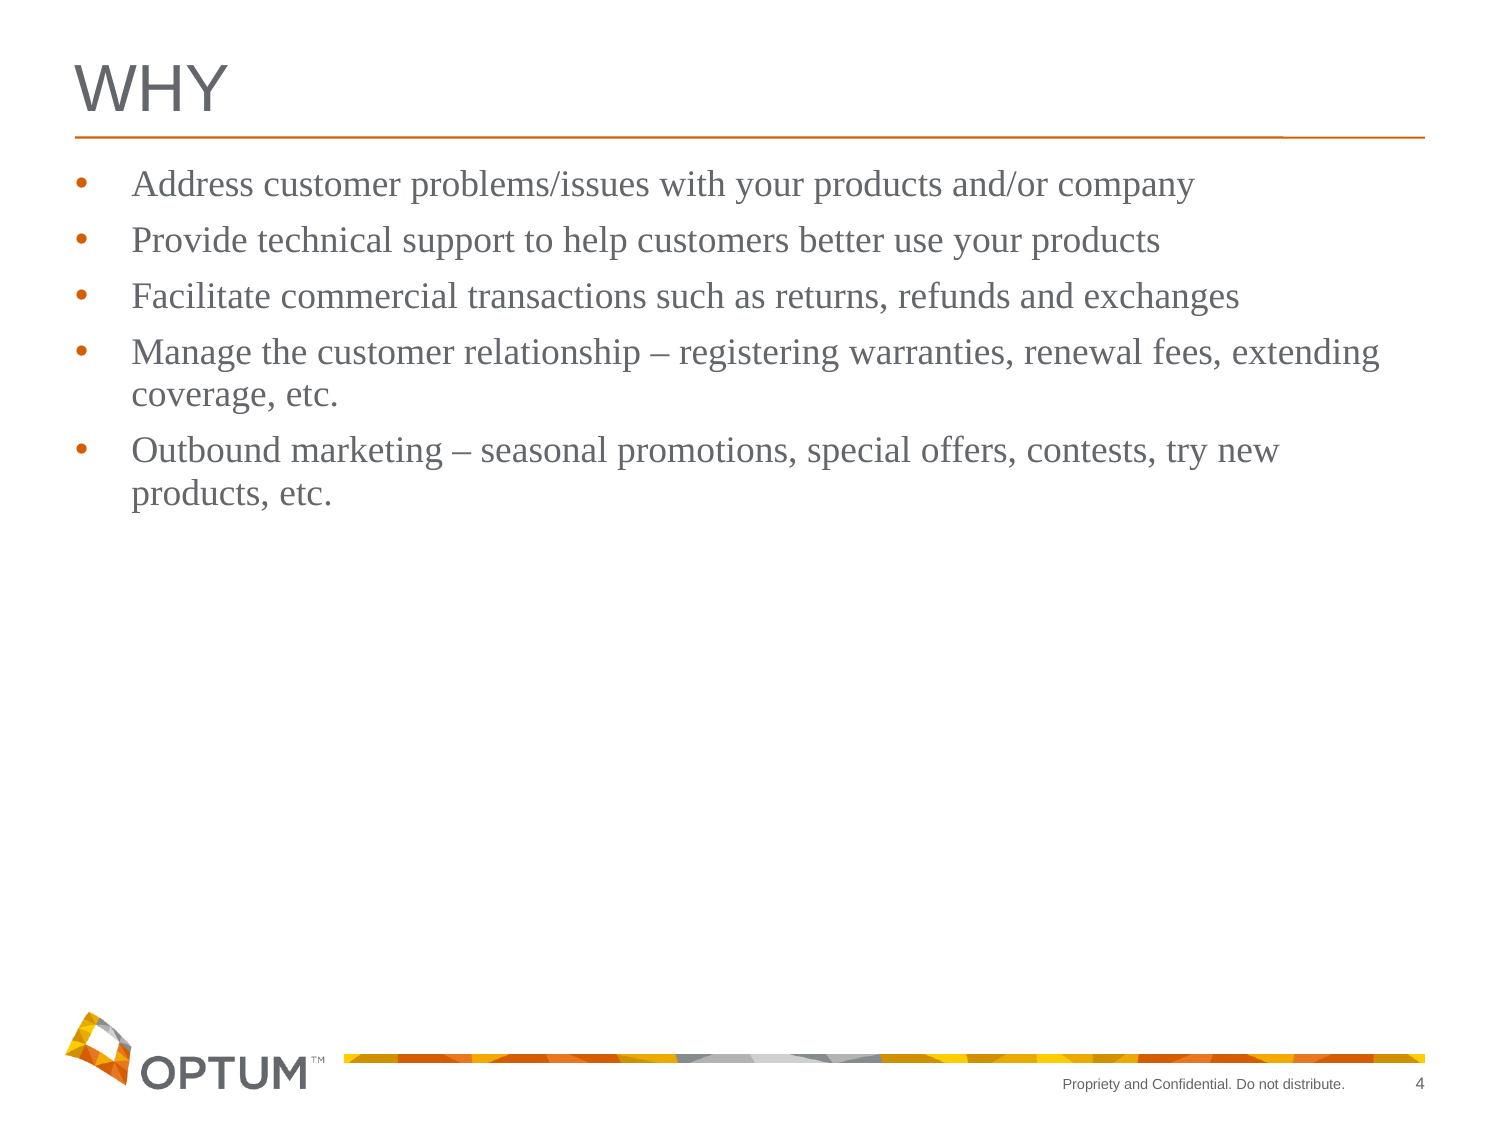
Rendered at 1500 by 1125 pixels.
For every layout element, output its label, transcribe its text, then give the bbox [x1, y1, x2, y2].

picture [62, 1009, 327, 1092]
title WHY [74, 24, 1425, 126]
list Address customer problems/issues with your products and/or company Provide technical support to help customers better use your products Facilitate commercial transactions such as returns, refunds and exchanges Manage the customer relationship – registering warranties, renewal fees, extending coverage, etc. Outbound marketing – seasonal promotions, special offers, contests, try new products, etc. [75, 162, 1425, 991]
picture [343, 1054, 1425, 1063]
slide_number 4 [1374, 1073, 1426, 1099]
